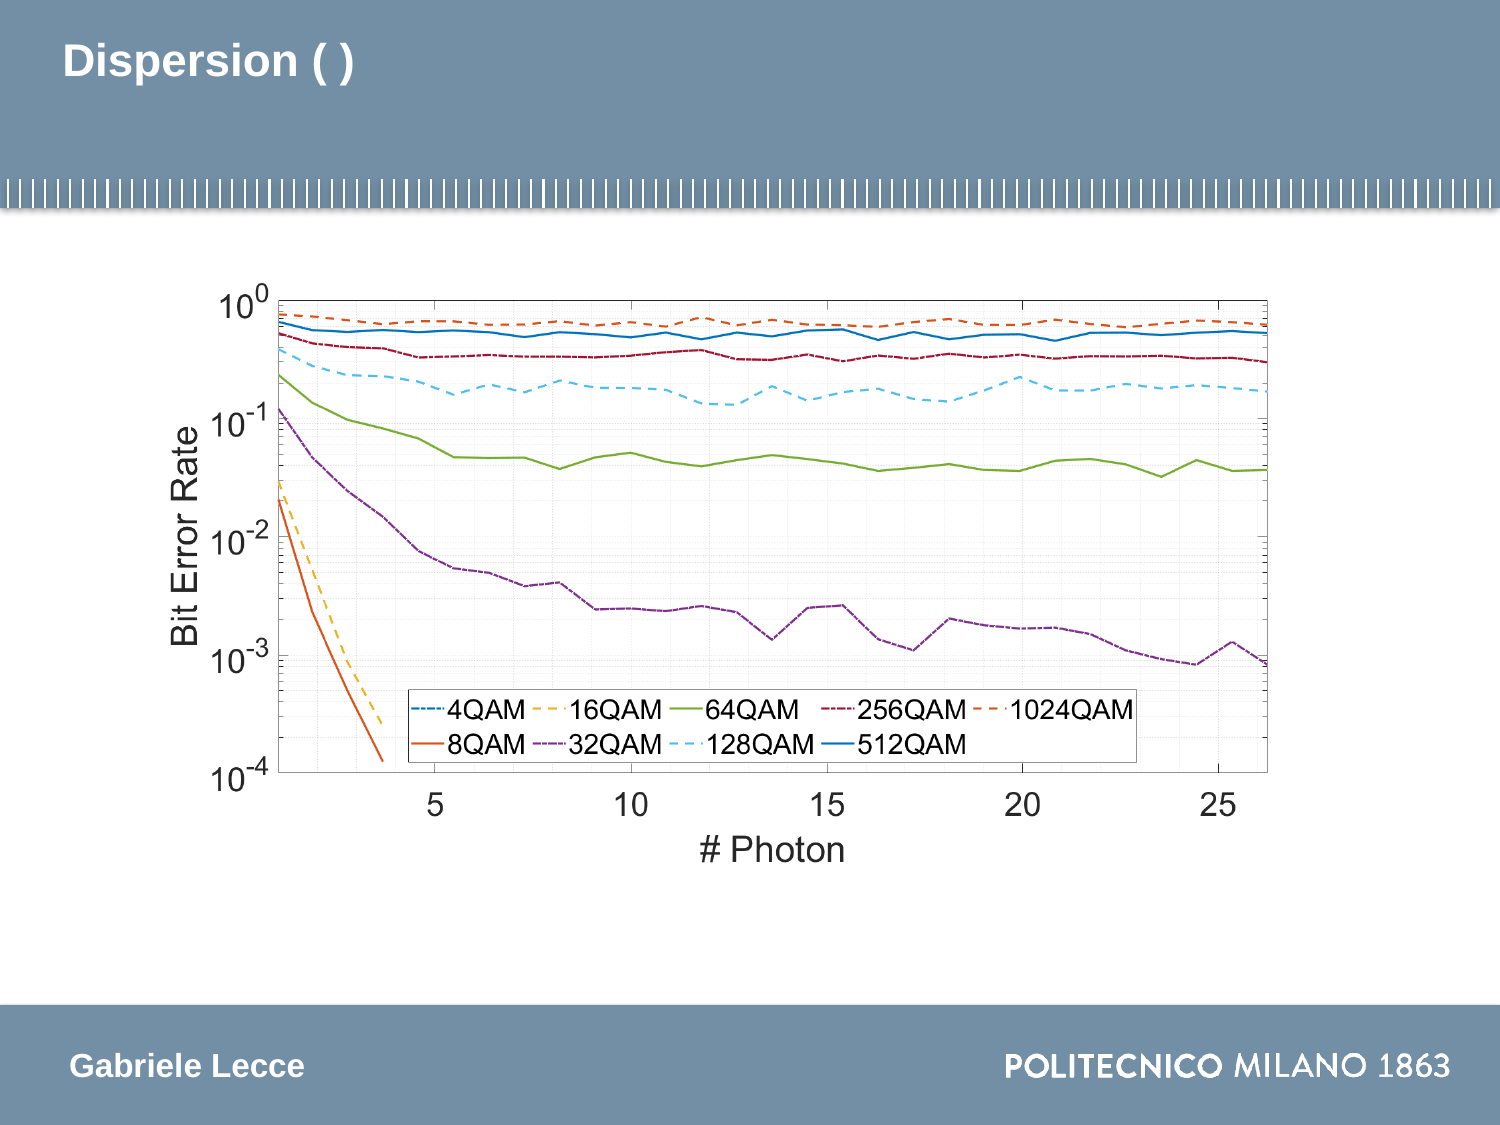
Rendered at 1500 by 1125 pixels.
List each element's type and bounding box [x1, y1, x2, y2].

picture [112, 254, 1388, 871]
picture [999, 1041, 1456, 1089]
